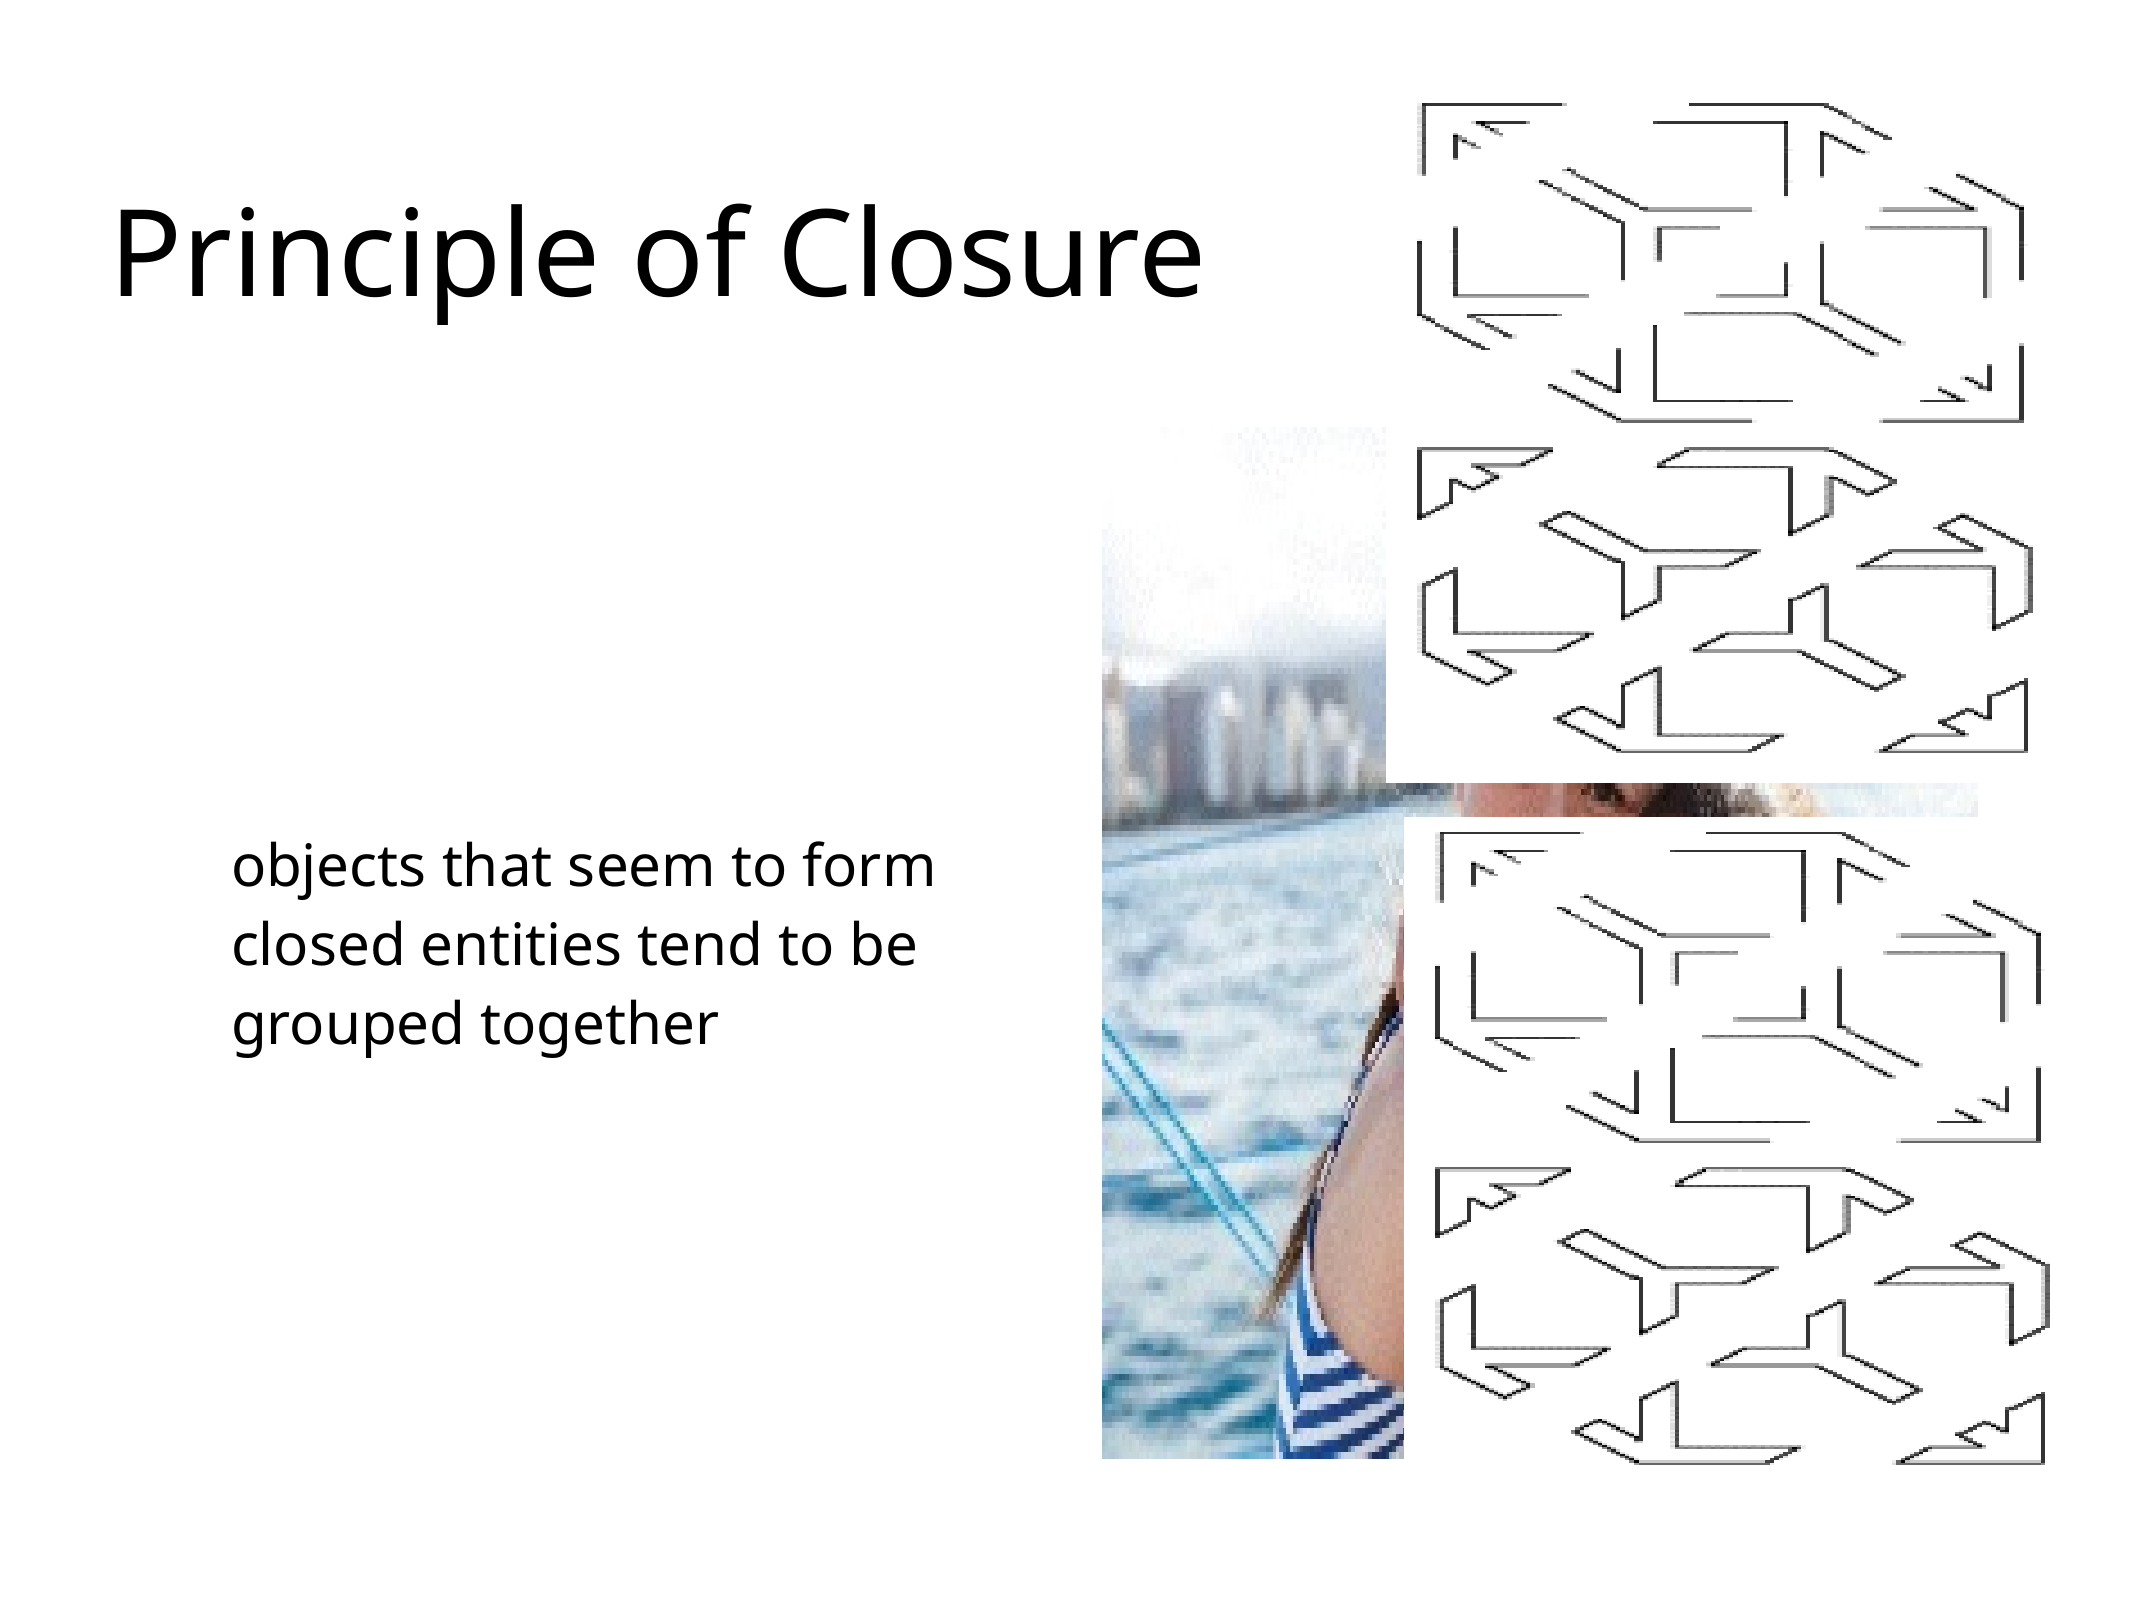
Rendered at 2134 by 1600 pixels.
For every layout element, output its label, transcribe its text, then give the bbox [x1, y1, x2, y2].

text_box objects that seem to form closed entities tend to be grouped together [156, 427, 1032, 1459]
picture [1102, 88, 2109, 1494]
text_box Principle of Closure [0, 72, 1569, 428]
